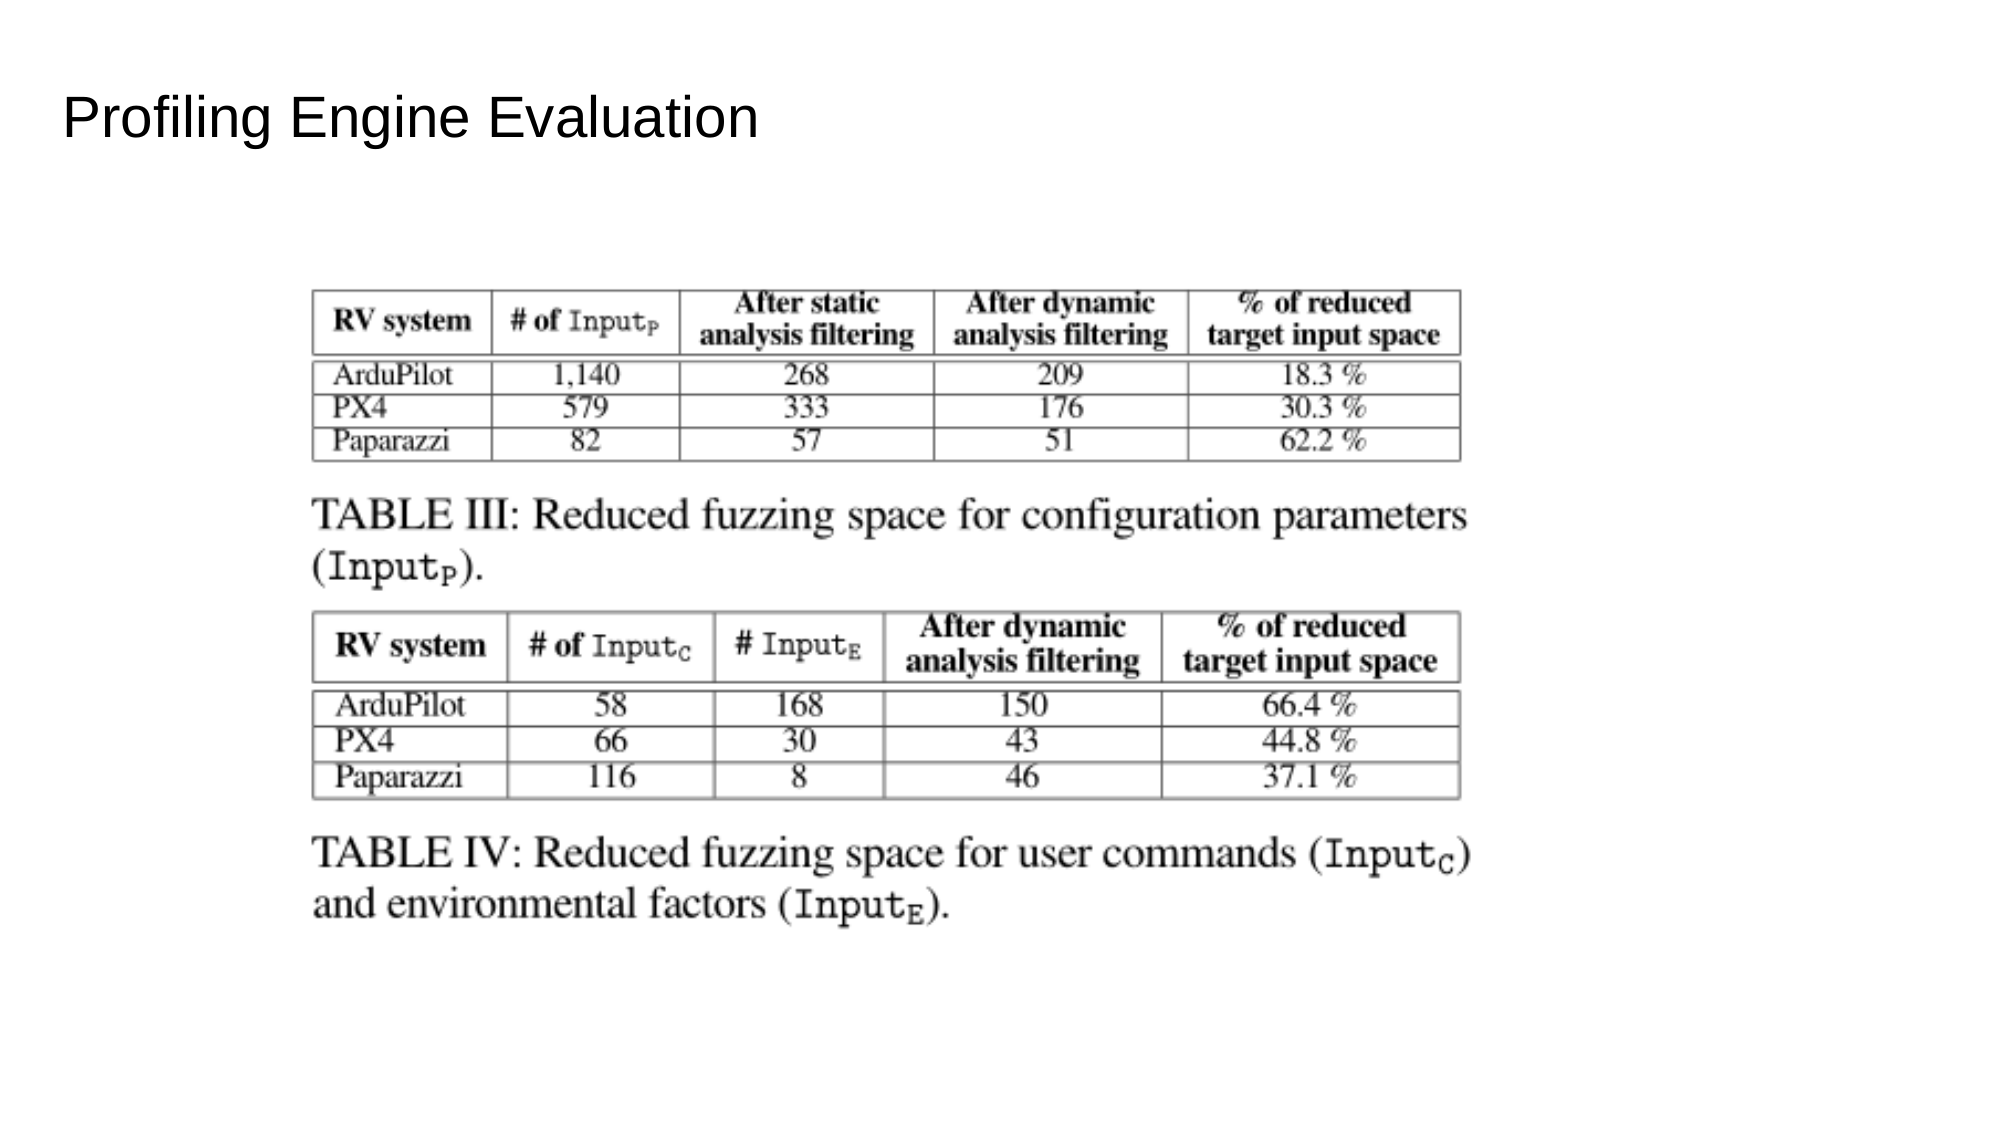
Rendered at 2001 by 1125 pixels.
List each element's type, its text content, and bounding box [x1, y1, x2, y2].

picture [256, 237, 1493, 945]
text_box Profiling Engine Evaluation [47, 72, 934, 157]
